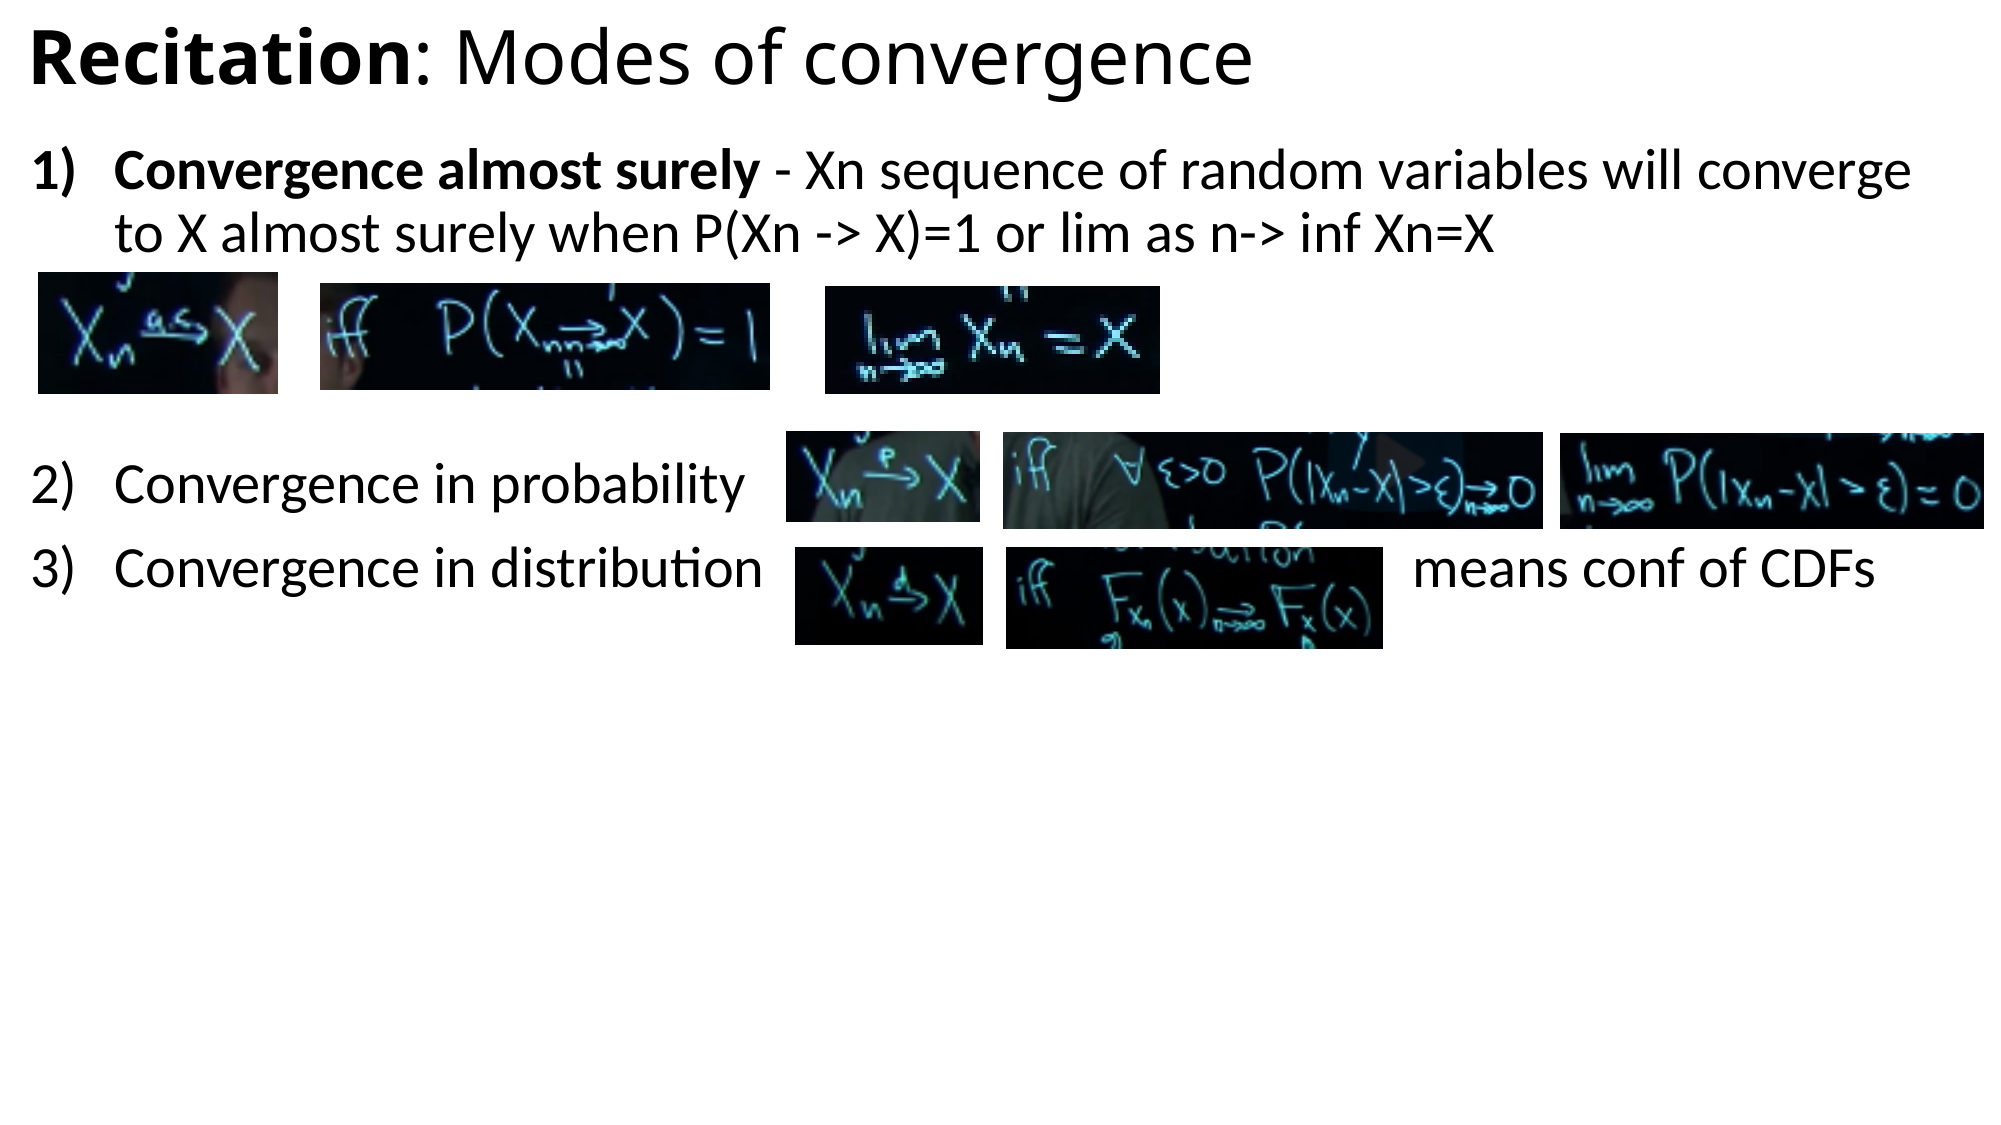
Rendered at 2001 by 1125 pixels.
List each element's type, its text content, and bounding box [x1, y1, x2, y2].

picture [795, 547, 983, 645]
title Recitation: Modes of convergence [12, 11, 1974, 109]
picture [320, 283, 770, 390]
picture [1006, 547, 1383, 649]
picture [825, 286, 1160, 394]
picture [38, 272, 278, 394]
picture [786, 431, 980, 522]
picture [1560, 433, 1984, 529]
picture [1003, 432, 1543, 529]
list Convergence almost surely - Xn sequence of random variables will converge to X almost surely when P(Xn -> X)=1 or lim as n-> inf Xn=X Convergence in probability Convergence in distribution means conf of CDFs [15, 131, 1974, 1108]
